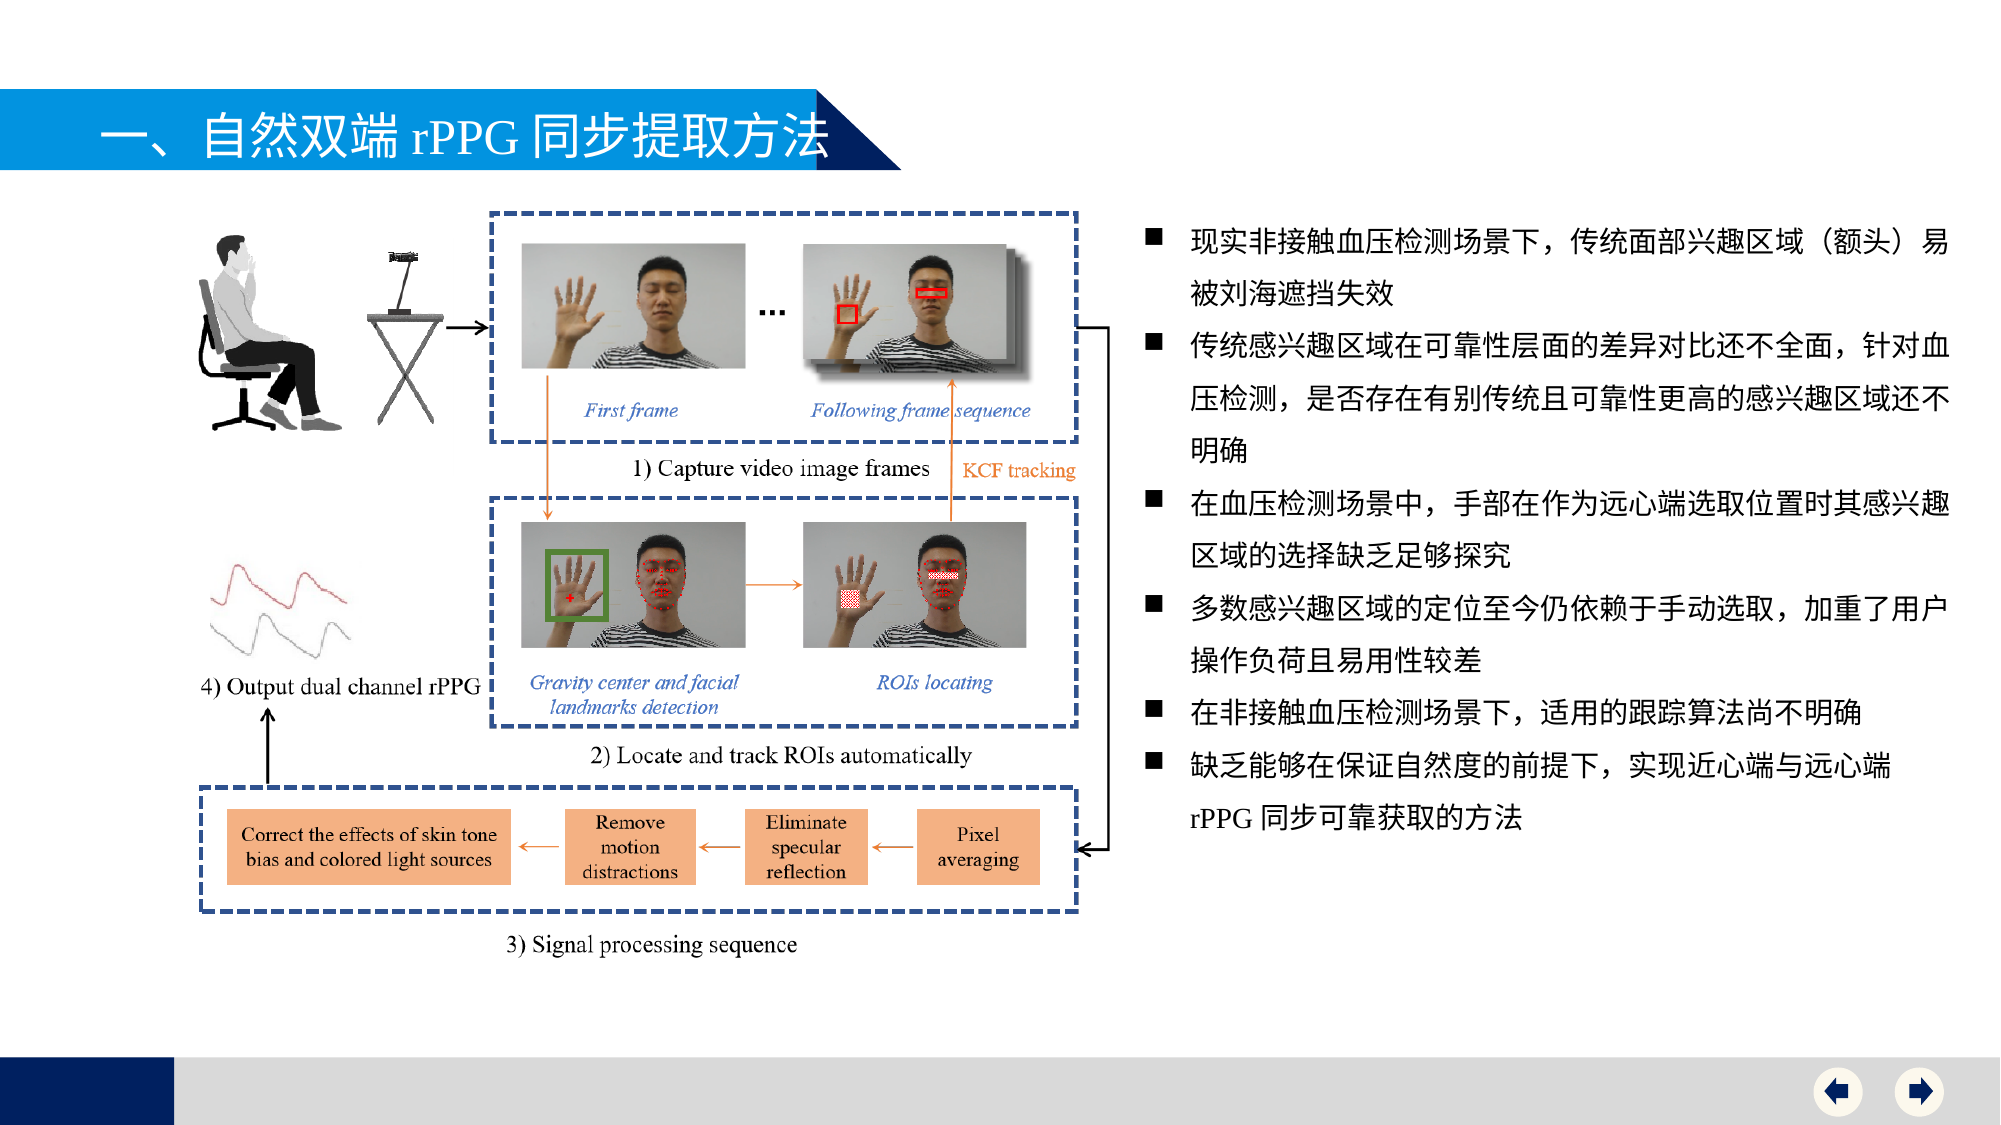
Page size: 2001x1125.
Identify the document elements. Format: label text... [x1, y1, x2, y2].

text_box 现实非接触血压检测场景下，传统面部兴趣区域（额头）易被刘海遮挡失效 传统感兴趣区域在可靠性层面的差异对比还不全面，针对血压检测，是否存在有别传统且可靠性更高的感兴趣区域还不明确 在血压检测场景中，手部在作为远心端选取位置时其感兴趣区域的选择缺乏足够探究 多数感兴趣区域的定位至今仍依赖于手动选取，加重了用户操作负荷且易用性较差 在非接触血压检测场景下，适用的跟踪算法尚不明确 缺乏能够在保证自然度的前提下，实现近心端与远心端rPPG同步可靠获取的方法 [1128, 198, 1968, 978]
picture [133, 211, 1110, 965]
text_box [1894, 1067, 1944, 1117]
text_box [0, 89, 902, 173]
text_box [1813, 1067, 1863, 1117]
